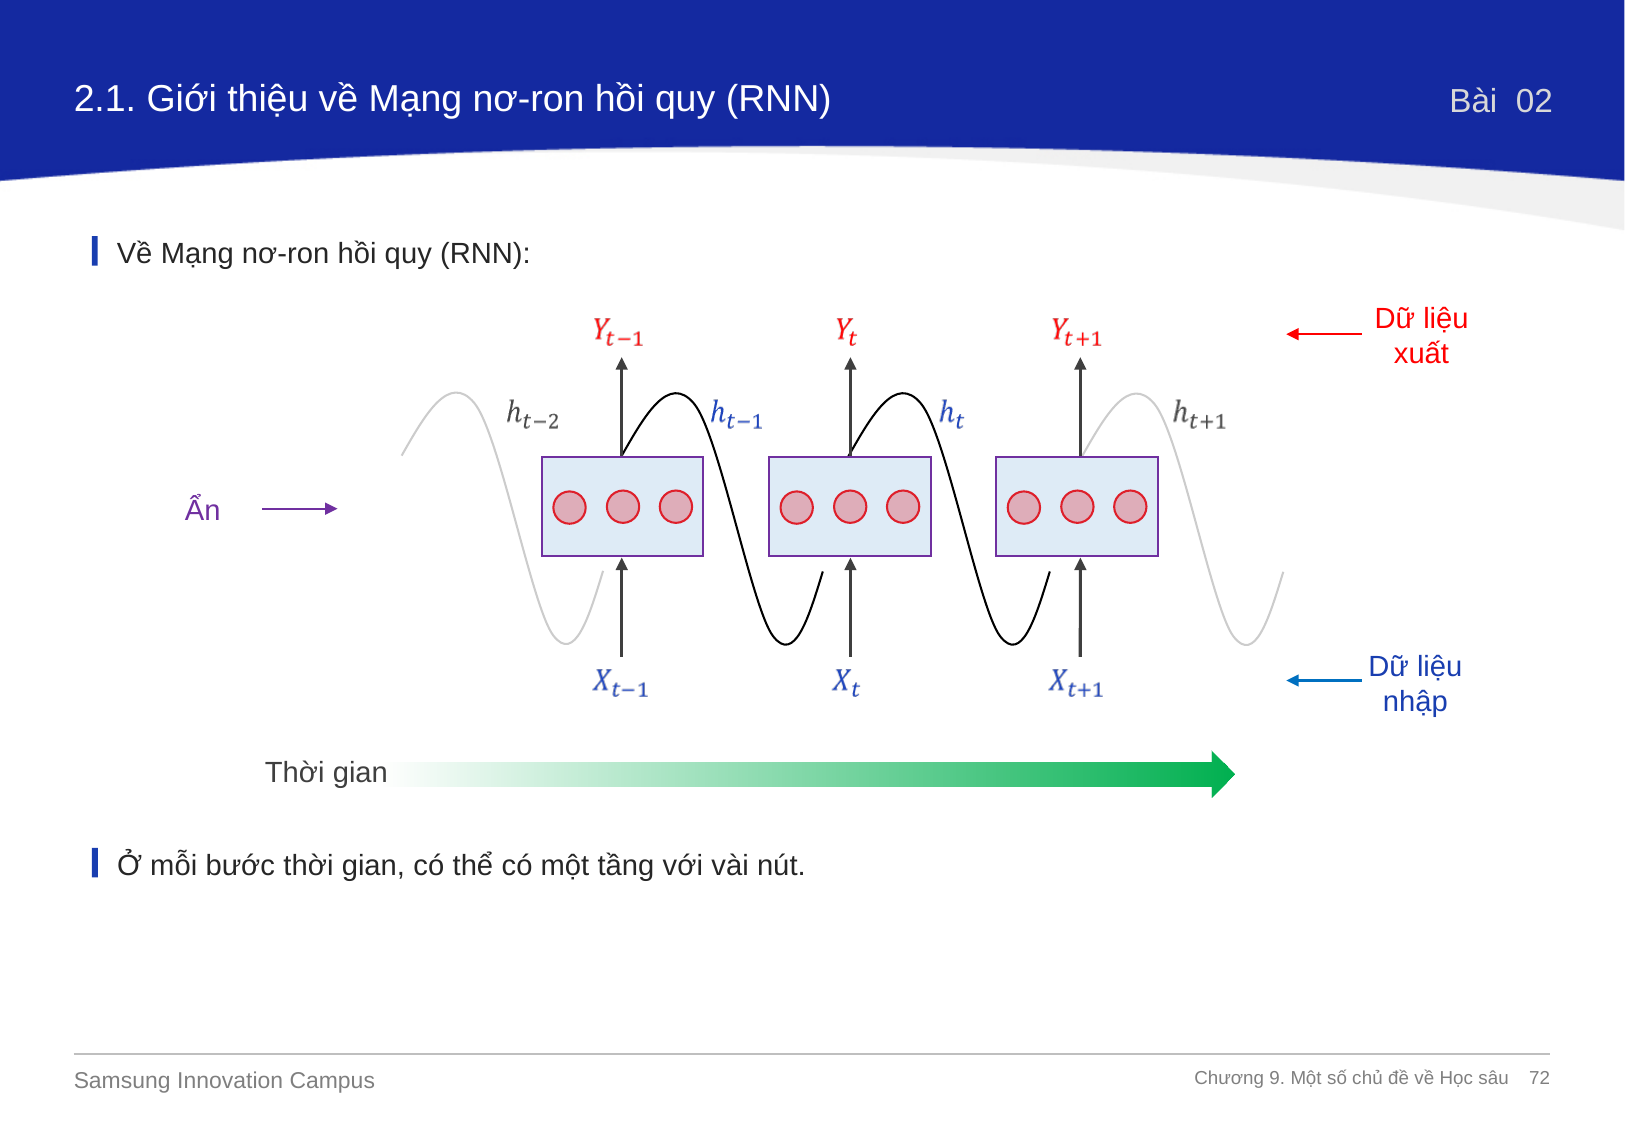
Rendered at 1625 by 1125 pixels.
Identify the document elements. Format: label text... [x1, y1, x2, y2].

text_box [626, 393, 823, 645]
text_box [534, 656, 710, 704]
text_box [91, 845, 1533, 882]
text_box [762, 656, 939, 704]
text_box [751, 302, 950, 357]
text_box [523, 302, 721, 357]
text_box [681, 383, 802, 438]
text_box [381, 750, 1235, 798]
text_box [995, 456, 1159, 556]
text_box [142, 490, 338, 527]
text_box [477, 383, 598, 438]
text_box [91, 234, 1533, 270]
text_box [1285, 646, 1470, 718]
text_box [73, 73, 1554, 120]
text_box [1285, 298, 1483, 370]
text_box [1085, 393, 1284, 645]
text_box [541, 456, 704, 556]
text_box [855, 395, 1050, 645]
picture [0, 0, 1625, 1125]
text_box [401, 392, 604, 644]
text_box [992, 656, 1168, 704]
text_box Thời gian [215, 752, 438, 788]
text_box [1143, 383, 1265, 438]
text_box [768, 456, 931, 556]
text_box [981, 302, 1180, 357]
text_box [895, 383, 1017, 438]
